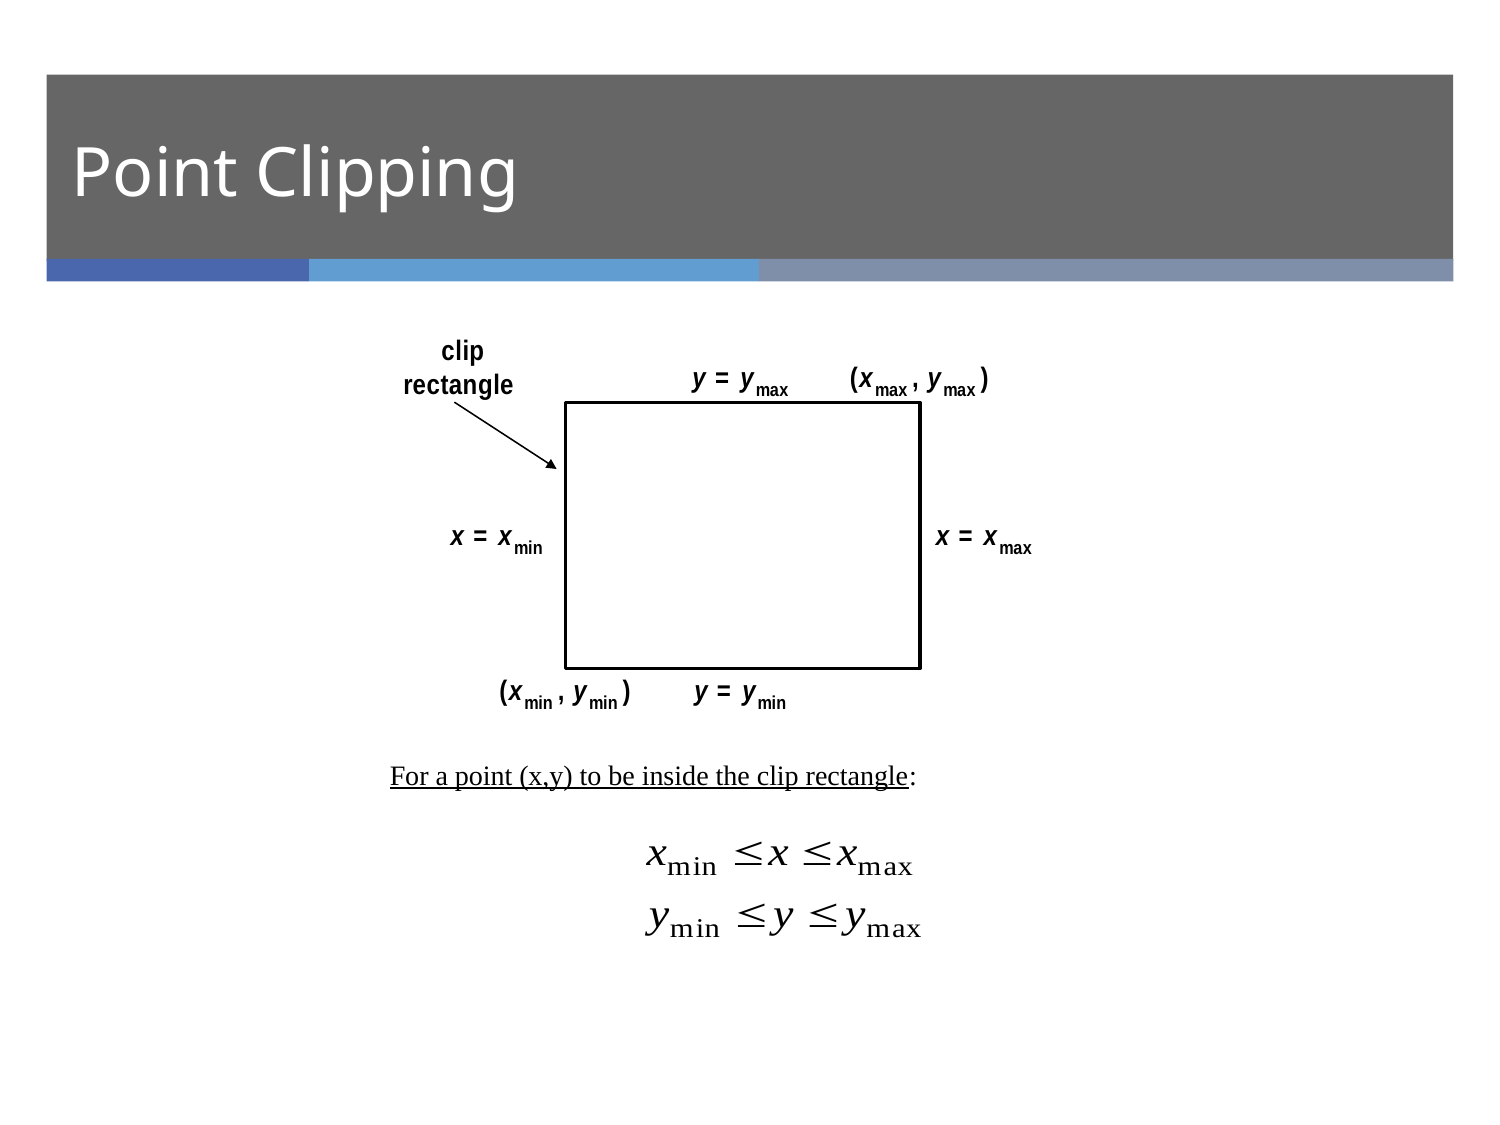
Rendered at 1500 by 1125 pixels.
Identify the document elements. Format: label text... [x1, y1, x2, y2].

text_box For a point (x,y) to be inside the clip rectangle: [374, 750, 1247, 799]
text_box Point Clipping [60, 122, 1111, 216]
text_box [383, 330, 1058, 723]
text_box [636, 824, 929, 948]
